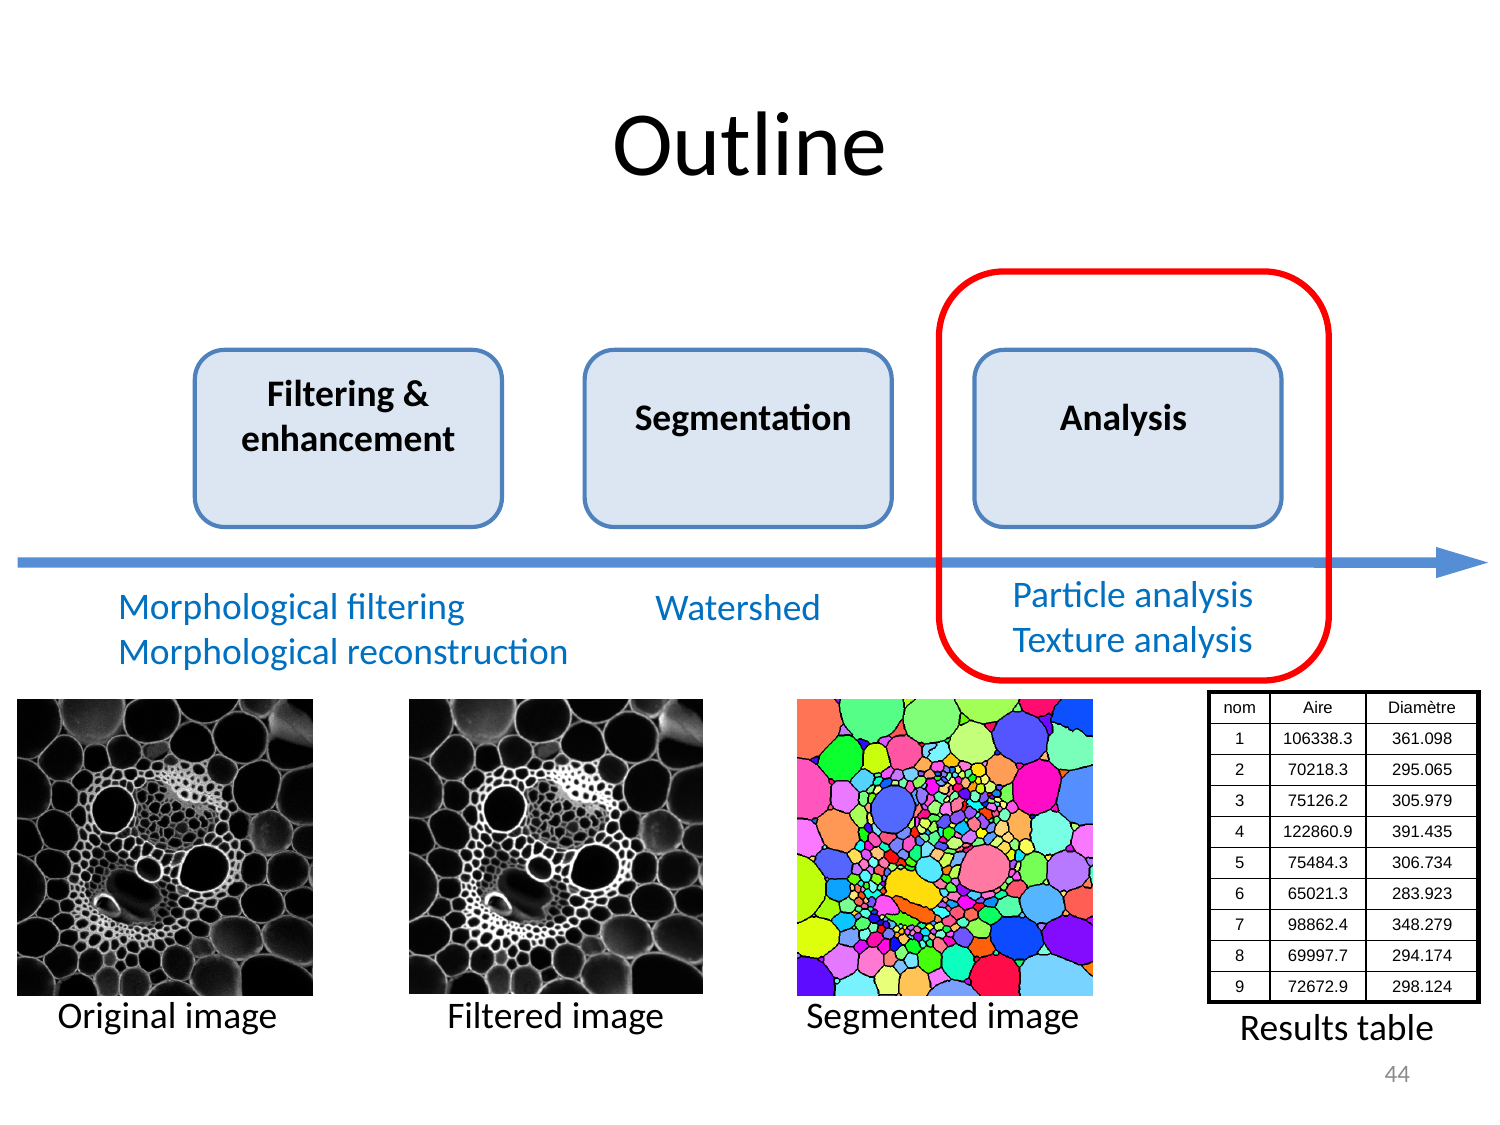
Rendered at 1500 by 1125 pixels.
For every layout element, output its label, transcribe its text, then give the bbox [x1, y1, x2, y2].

text_box Segmentation [620, 385, 880, 445]
table_cell 65021.3 [1271, 879, 1365, 909]
table_cell 305.979 [1367, 786, 1476, 816]
table_cell 9 [1211, 972, 1269, 1000]
text_box Filtering & enhancement [206, 361, 490, 467]
table_header Aire [1271, 694, 1365, 723]
table_cell 391.435 [1367, 817, 1476, 847]
table_cell 106338.3 [1271, 724, 1365, 754]
table_cell 7 [1211, 910, 1269, 940]
table_cell 283.923 [1367, 879, 1476, 909]
table_cell 98862.4 [1271, 910, 1365, 940]
title Outline [75, 45, 1425, 233]
text_box Results table [1225, 995, 1450, 1055]
text_box [1331, 556, 1489, 569]
table_cell 75126.2 [1271, 786, 1365, 816]
table_cell 122860.9 [1271, 817, 1365, 847]
table_cell 72672.9 [1271, 972, 1365, 995]
text_box Particle analysis Texture analysis [998, 682, 1274, 713]
text_box Segmented image [791, 998, 1095, 1044]
text_box [582, 347, 894, 530]
table_cell 6 [1211, 879, 1269, 909]
table_header Diamètre [1367, 694, 1476, 723]
text_box [936, 269, 1331, 683]
text_box [192, 347, 505, 530]
table_cell 348.279 [1367, 910, 1476, 940]
text_box Original image [42, 1005, 293, 1044]
text_box Filtered image [432, 1002, 680, 1044]
picture [796, 699, 1093, 996]
table_cell 298.124 [1367, 972, 1476, 1000]
table_cell 361.098 [1367, 724, 1476, 754]
table_cell 294.174 [1367, 941, 1476, 971]
picture [17, 699, 314, 996]
table_cell 70218.3 [1271, 755, 1365, 785]
text_box Morphological filtering Morphological reconstruction [103, 574, 585, 679]
table_cell 3 [1211, 786, 1269, 816]
table_cell 4 [1211, 817, 1269, 847]
table_cell 2 [1211, 755, 1269, 785]
text_box Watershed [640, 575, 837, 636]
table_cell 306.734 [1367, 848, 1476, 878]
table_cell 295.065 [1367, 755, 1476, 785]
table_header nom [1211, 694, 1269, 723]
table_cell 5 [1211, 848, 1269, 878]
table_cell 1 [1211, 724, 1269, 754]
table_cell 69997.7 [1271, 941, 1365, 971]
table_cell 75484.3 [1271, 848, 1365, 878]
table_cell 8 [1211, 941, 1269, 971]
picture [408, 699, 703, 994]
slide_number 44 [1074, 1042, 1425, 1103]
